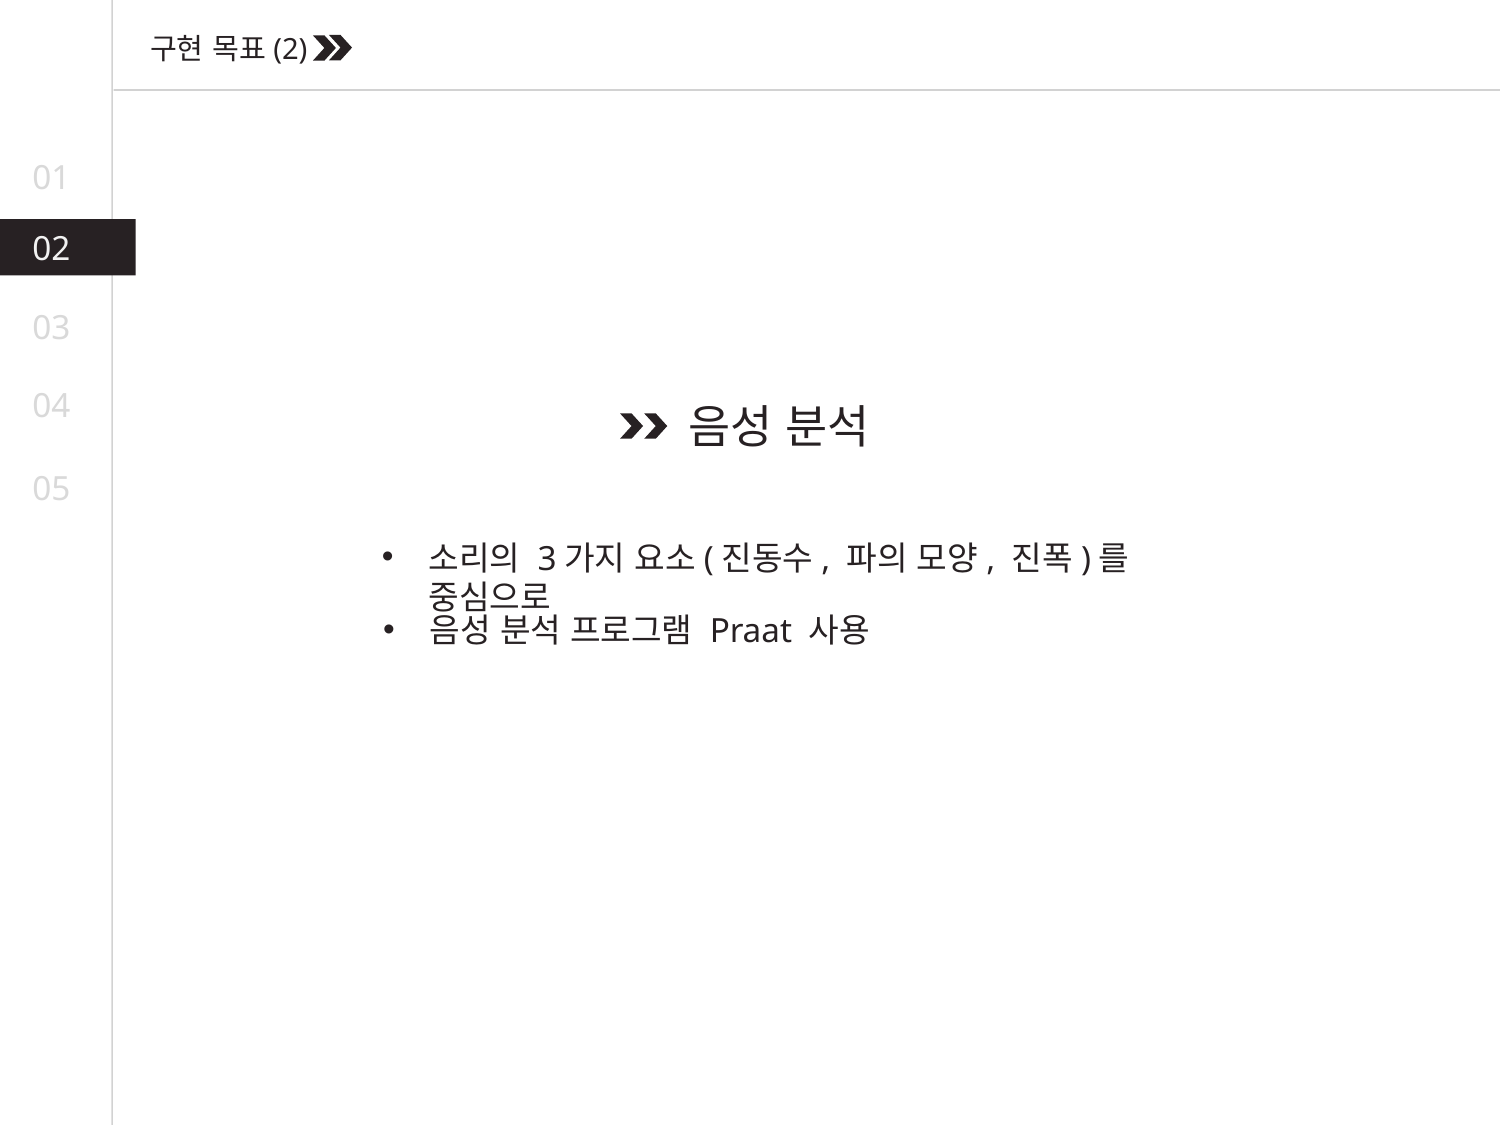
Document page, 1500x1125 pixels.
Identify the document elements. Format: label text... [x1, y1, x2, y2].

text_box [310, 33, 337, 63]
text_box [0, 217, 107, 277]
text_box [117, 217, 138, 277]
text_box [327, 32, 354, 63]
text_box 음성 분석 프로그램 Praat 사용 [368, 601, 1132, 657]
text_box 소리의 3가지 요소(진동수, 파의 모양, 진폭)를 중심으로 [367, 529, 1270, 624]
text_box [618, 411, 645, 441]
text_box 음성 분석 [674, 390, 916, 461]
text_box 01 [17, 148, 92, 204]
text_box 02 [17, 219, 107, 275]
text_box 03 [17, 298, 92, 354]
text_box 04 [17, 376, 92, 432]
text_box 05 [17, 459, 92, 515]
text_box 구현 목표(2) [135, 22, 329, 73]
text_box [642, 411, 669, 441]
